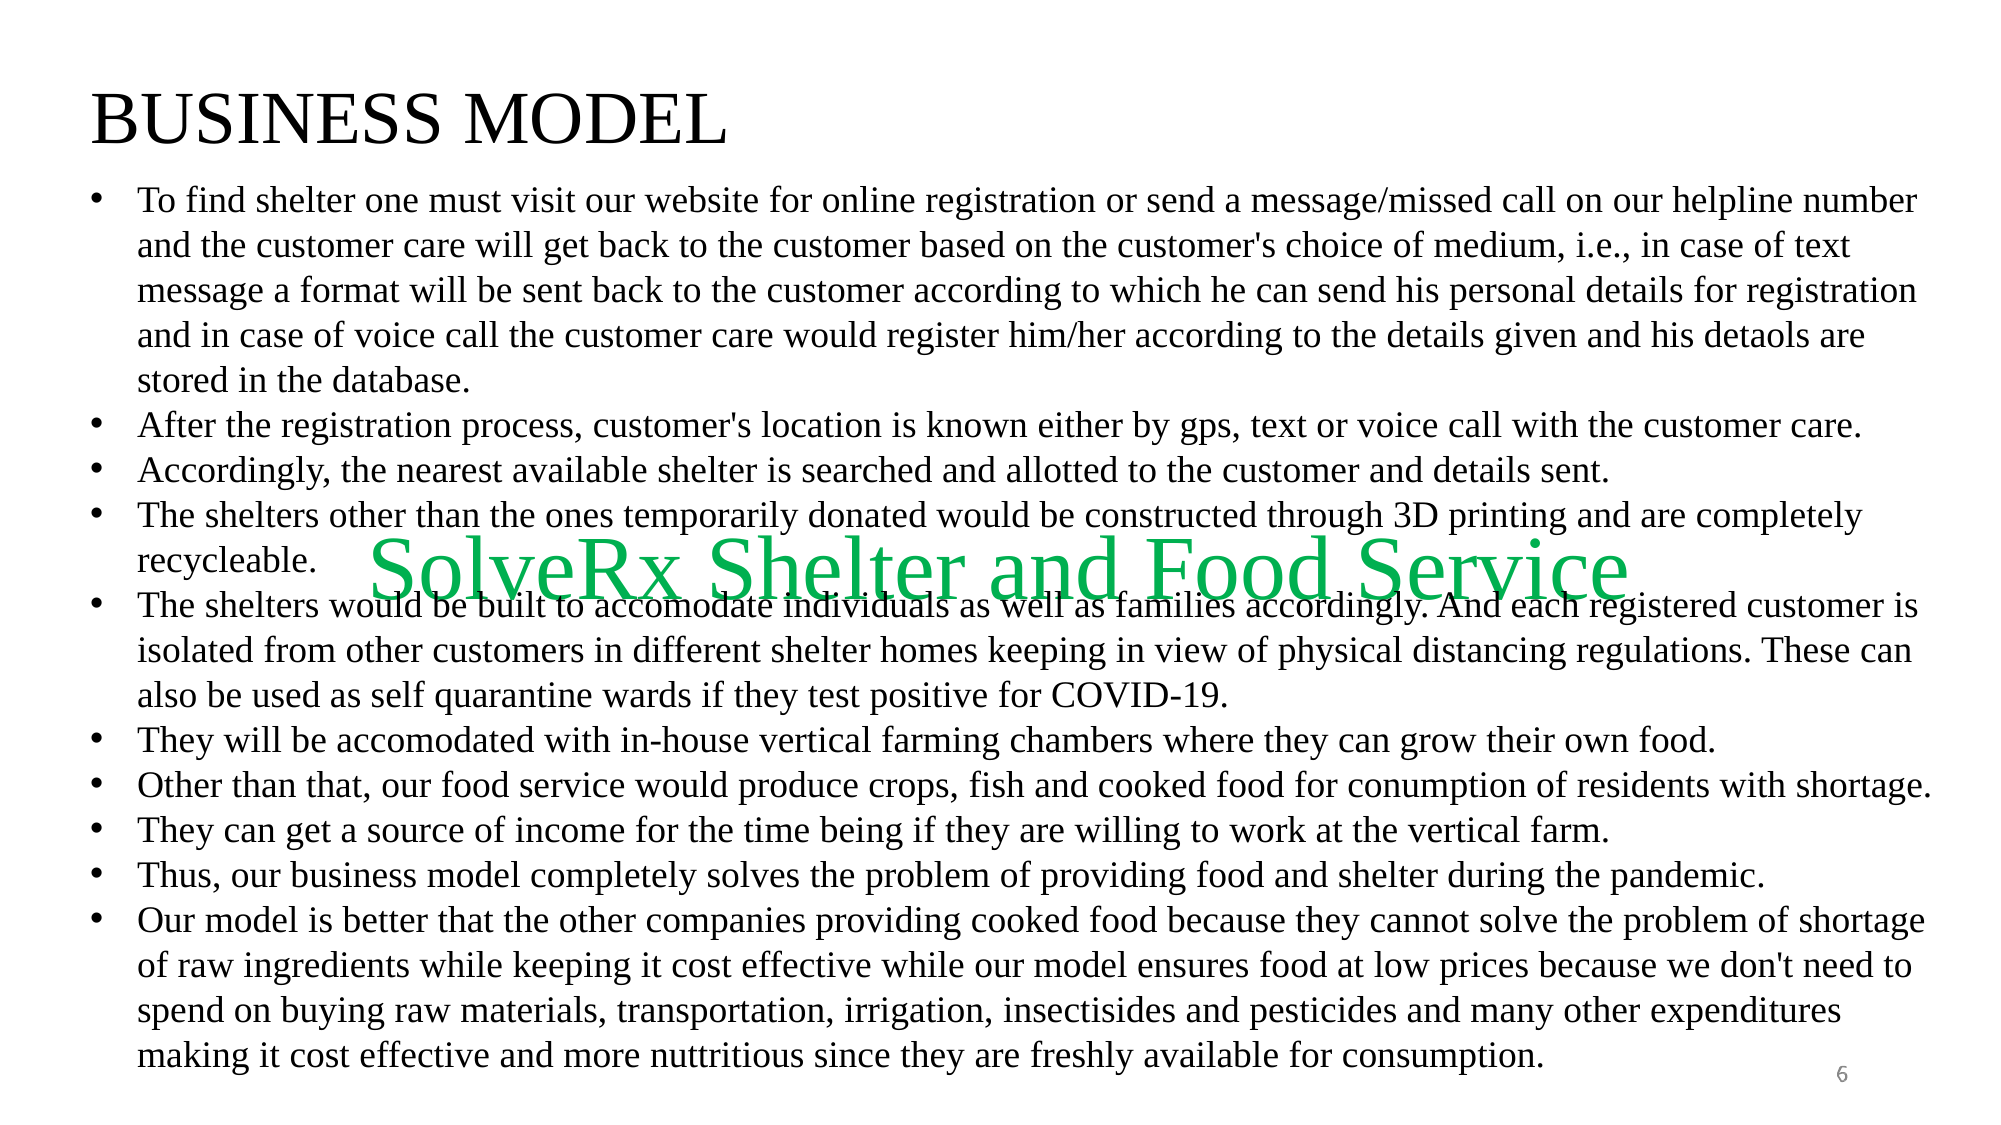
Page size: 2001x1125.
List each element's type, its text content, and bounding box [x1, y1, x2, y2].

text_box BUSINESS MODEL [75, 61, 1072, 167]
text_box To find shelter one must visit our website for online registration or send a message/missed call on our helpline number and the customer care will get back to the customer based on the customer's choice of medium, i.e., in case of text message a format will be sent back to the customer according to which he can send his personal details for registration and in case of voice call the customer care would register him/her according to the details given and his detaols are stored in the database. After the registration process, customer's location is known either by gps, text or voice call with the customer care. Accordingly, the nearest available shelter is searched and allotted to the customer and details sent. The shelters other than the ones temporarily donated would be constructed through 3D printing and are completely recycleable. The shelters would be built to accomodate individuals as well as families accordingly. And each registered customer is isolated from other customers in different shelter homes keeping in view of physical distancing regulations. These can also be used as self quarantine wards if they test positive for COVID-19. They will be accomodated with in-house vertical farming chambers where they can grow their own food. Other than that, our food service would produce crops, fish and cooked food for conumption of residents with shortage. They can get a source of income for the time being if they are willing to work at the vertical farm. Thus, our business model completely solves the problem of providing food and shelter during the pandemic. Our model is better that the other companies providing cooked food because they cannot solve the problem of shortage of raw ingredients while keeping it cost effective while our model ensures food at low prices because we don't need to spend on buying raw materials, transportation, irrigation, insectisides and pesticides and many other expenditures making it cost effective and more nuttritious since they are freshly available for consumption. [75, 167, 1953, 1083]
text_box SolveRx Shelter and Food Service [2, 3, 1998, 1122]
